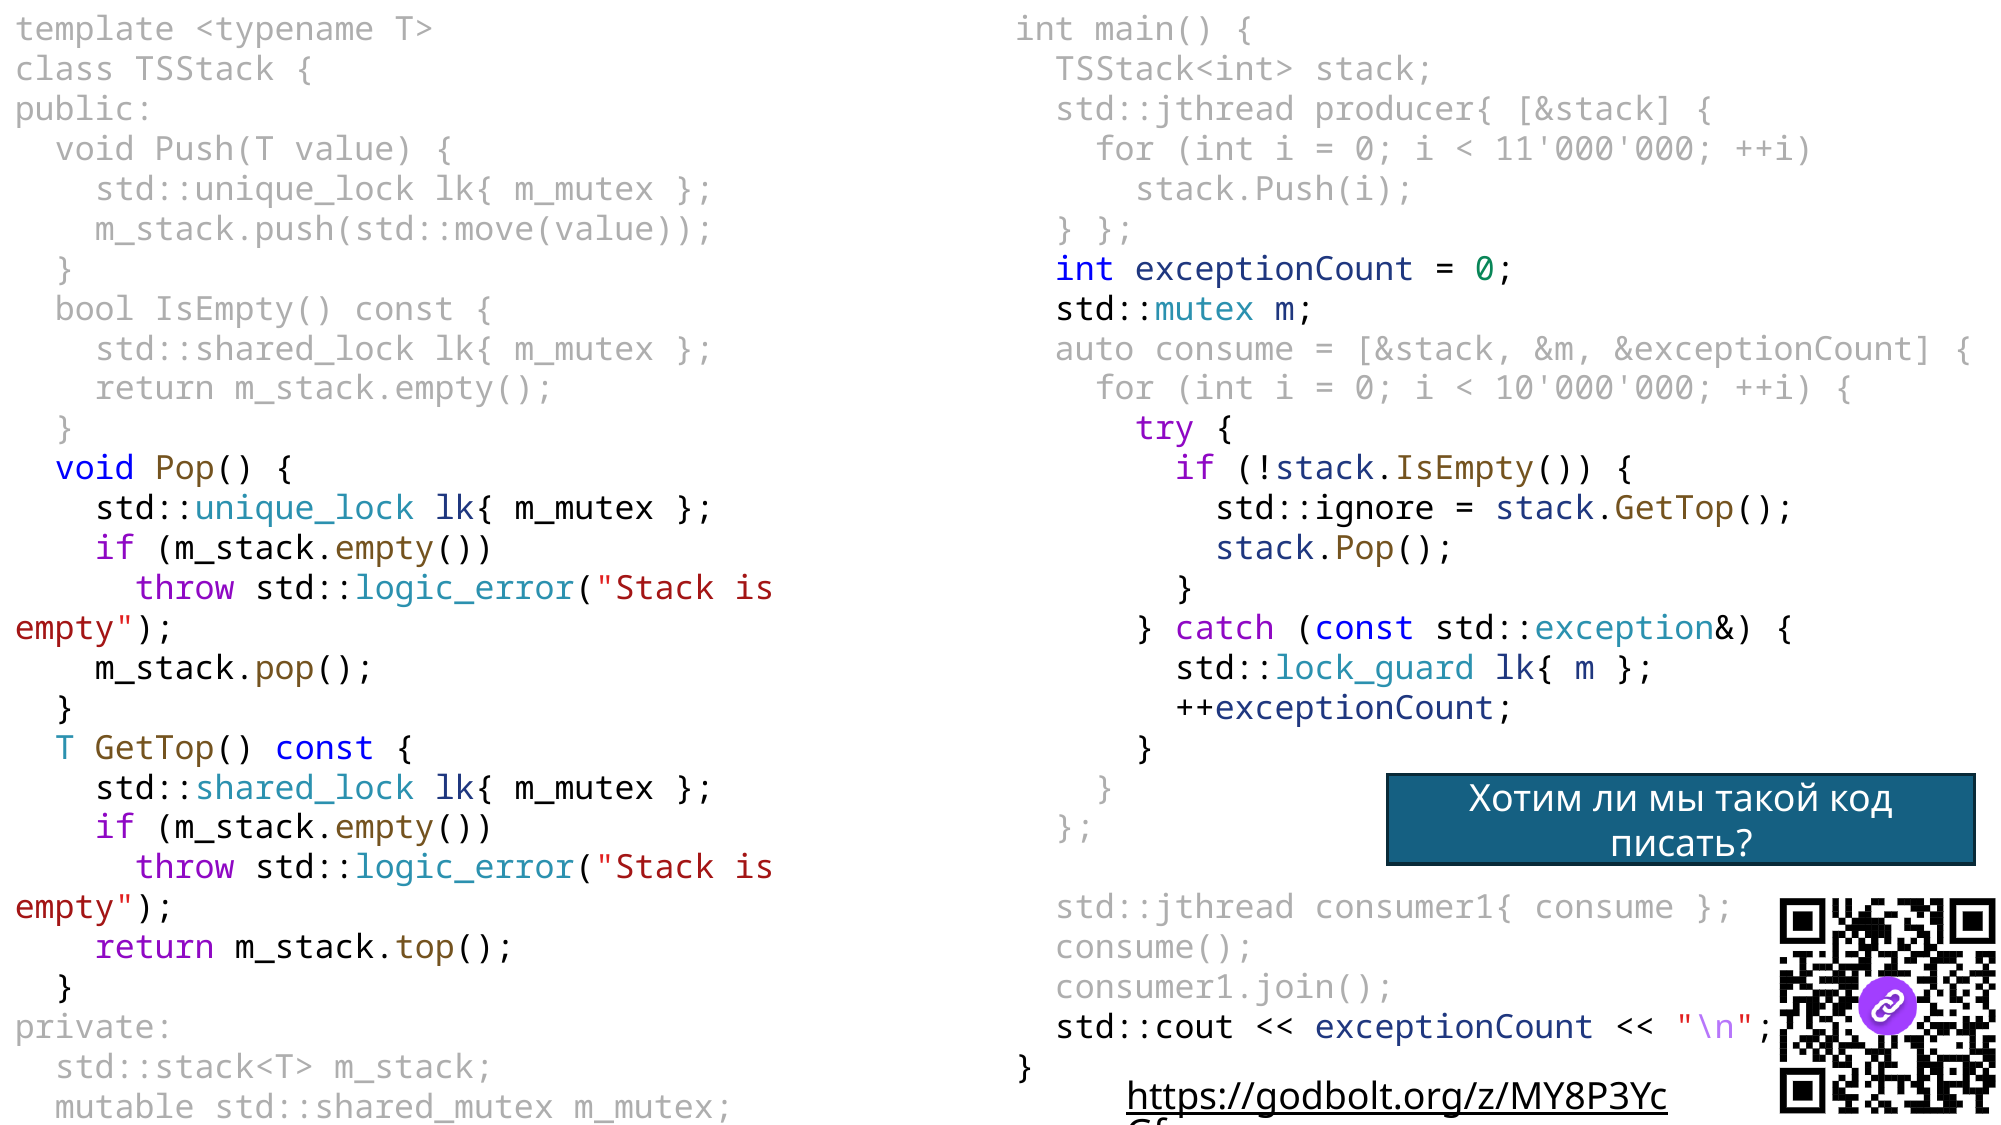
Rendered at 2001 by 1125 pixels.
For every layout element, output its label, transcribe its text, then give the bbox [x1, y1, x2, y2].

text_box Хотим ли мы такой код писать? [1386, 773, 1976, 866]
text_box int main() { TSStack<int> stack; std::jthread producer{ [&stack] { for (int i = 0; i < 11'000'000; ++i) stack.Push(i); } }; int exceptionCount = 0; std::mutex m; auto consume = [&stack, &m, &exceptionCount] { for (int i = 0; i < 10'000'000; ++i) { try { if (!stack.IsEmpty()) { std::ignore = stack.GetTop(); stack.Pop(); } } catch (const std::exception&) { std::lock_guard lk{ m }; ++exceptionCount; } } }; std::jthread consumer1{ consume }; consume(); consumer1.join(); std::cout << exceptionCount << "\n"; } [999, 0, 2000, 1093]
text_box template <typename T> class TSStack { public: void Push(T value) { std::unique_lock lk{ m_mutex }; m_stack.push(std::move(value)); } bool IsEmpty() const { std::shared_lock lk{ m_mutex }; return m_stack.empty(); } void Pop() { std::unique_lock lk{ m_mutex }; if (m_stack.empty()) throw std::logic_error("Stack is empty"); m_stack.pop(); } T GetTop() const { std::shared_lock lk{ m_mutex }; if (m_stack.empty()) throw std::logic_error("Stack is empty"); return m_stack.top(); } private: std::stack<T> m_stack; mutable std::shared_mutex m_mutex; }; [0, 0, 920, 1125]
text_box https://godbolt.org/z/MY8P3YcGf [1111, 1064, 1699, 1125]
picture [1775, 892, 2000, 1118]
